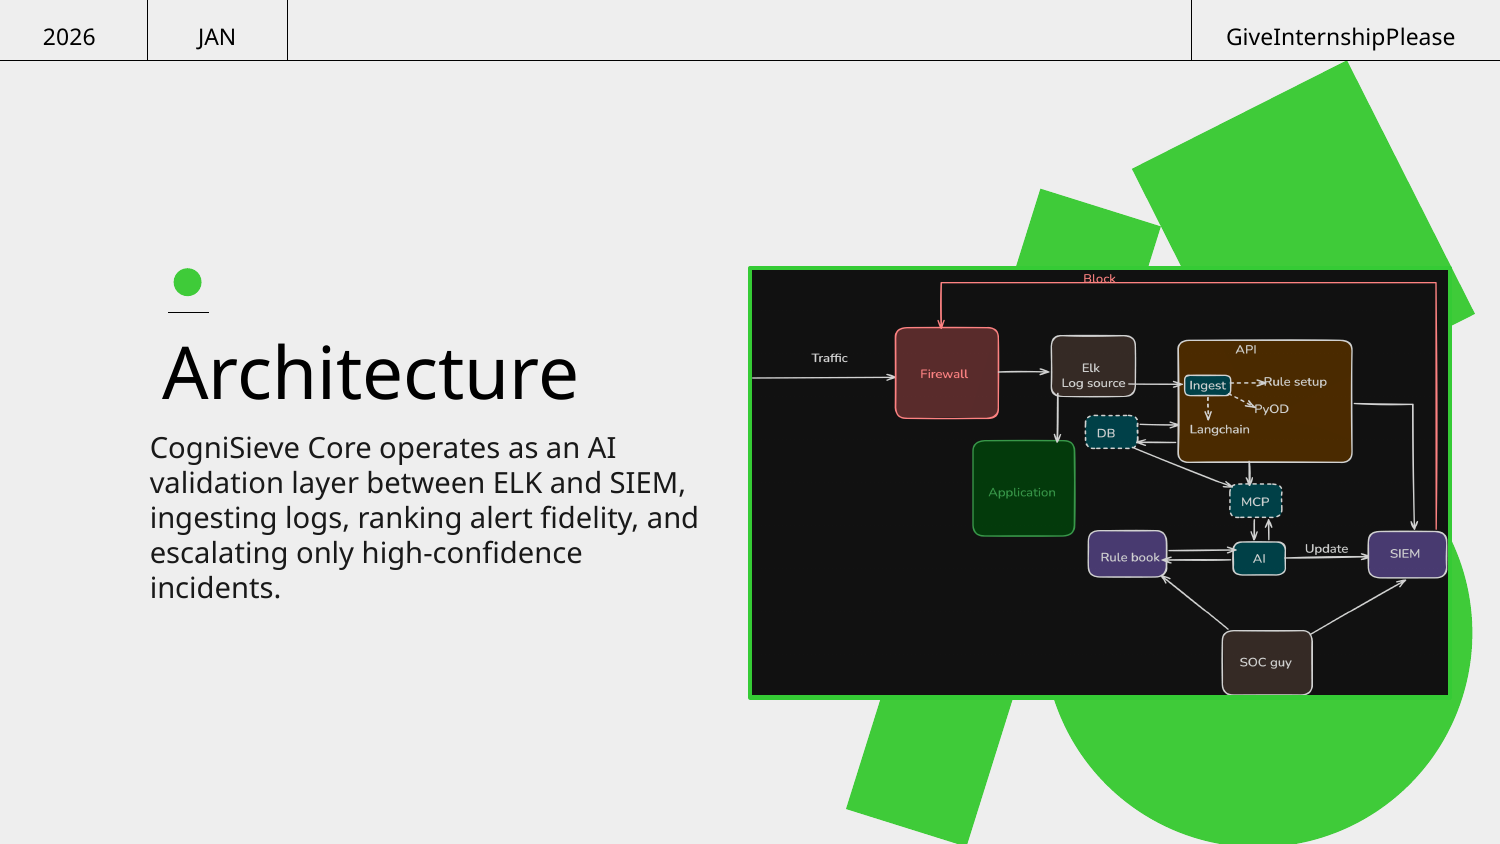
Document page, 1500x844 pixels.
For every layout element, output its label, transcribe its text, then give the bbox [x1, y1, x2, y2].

subtitle 2026 [3, 12, 135, 61]
list CogniSieve Core operates as an AI validation layer between ELK and SIEM, ingesting logs, ranking alert fidelity, and escalating only high-confidence incidents. [134, 414, 718, 609]
text_box [173, 268, 202, 297]
text_box [748, 266, 1452, 700]
subtitle JAN [152, 12, 283, 61]
title Architecture [147, 335, 748, 430]
subtitle GiveInternshipPlease [1192, 12, 1490, 61]
